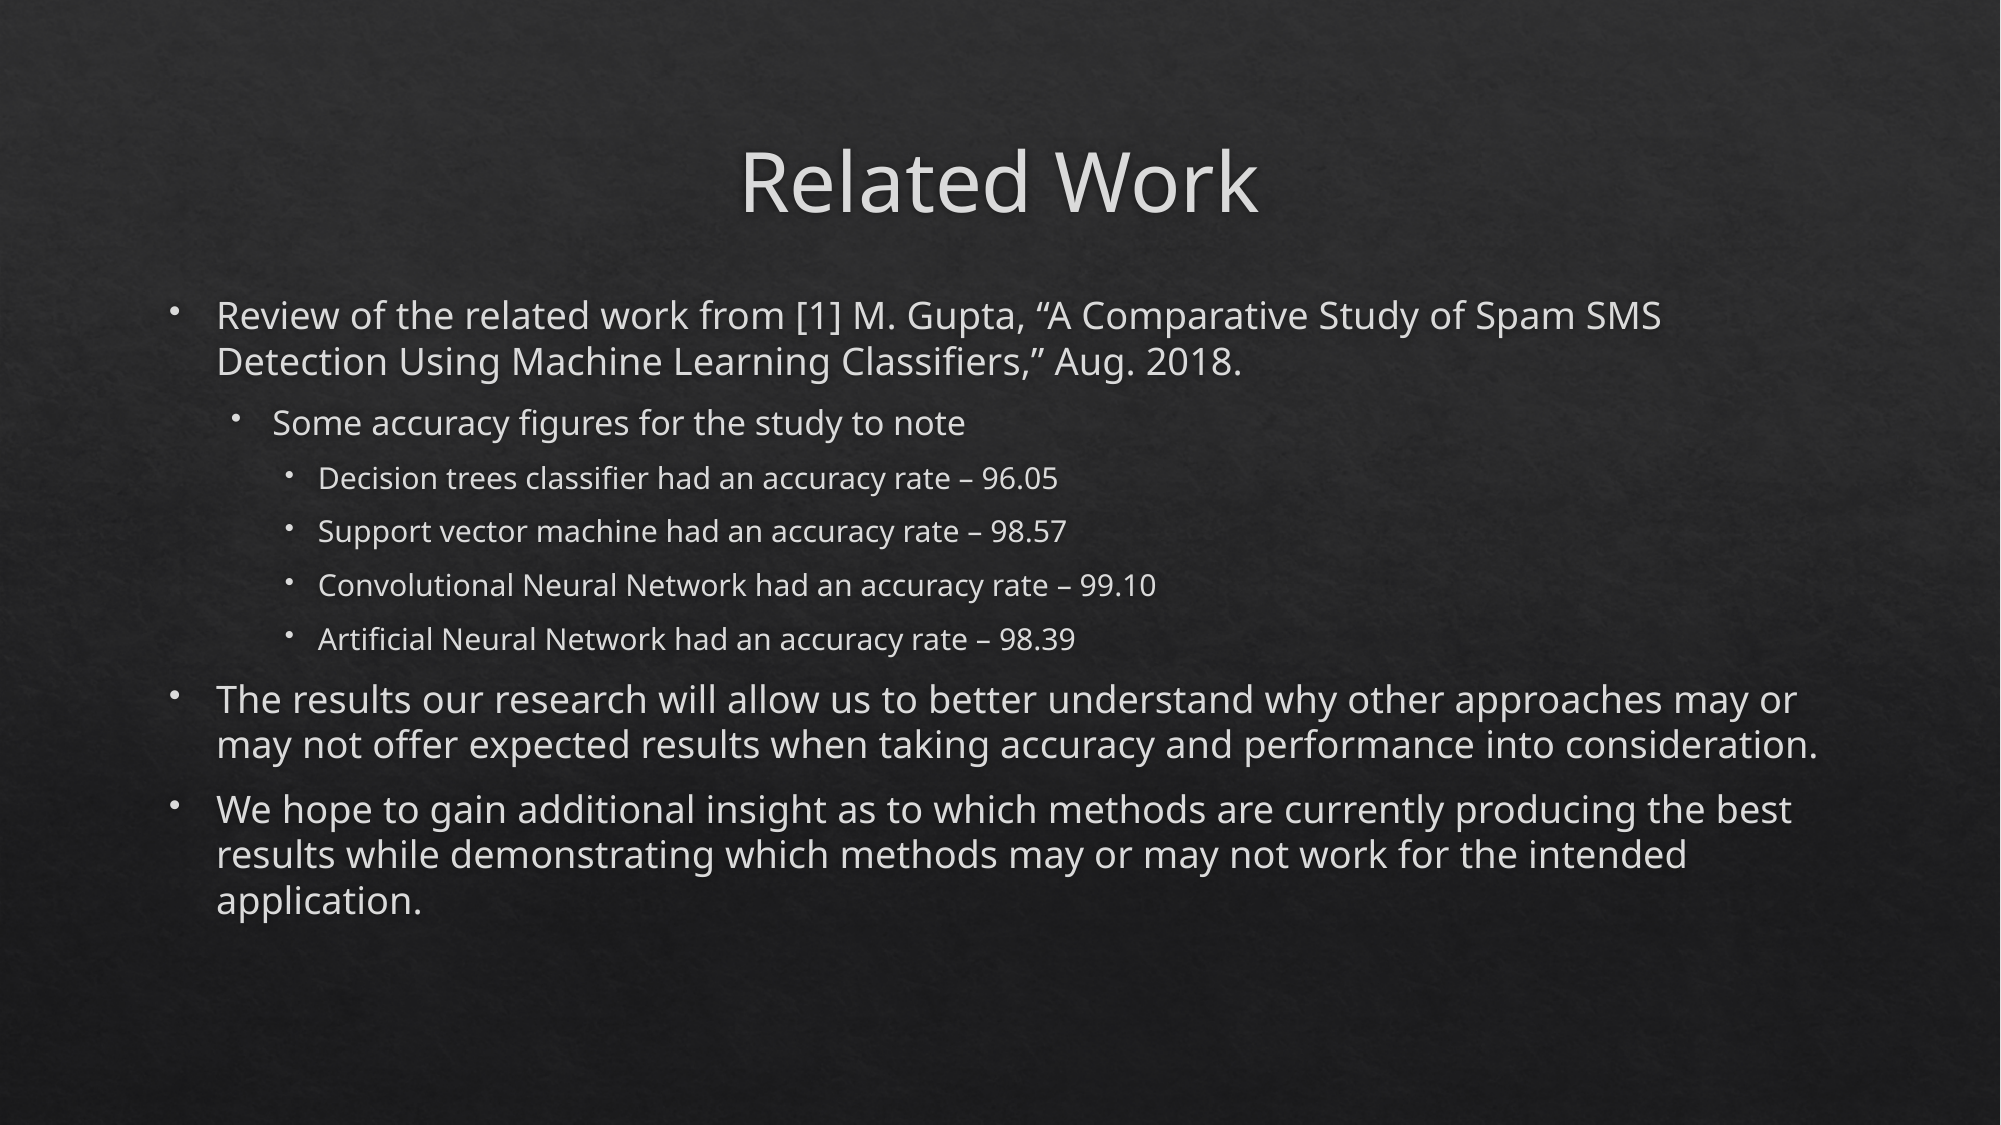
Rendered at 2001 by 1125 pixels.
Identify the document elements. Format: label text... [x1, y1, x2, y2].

list Review of the related work from [1] M. Gupta, “A Comparative Study of Spam SMS Detection Using Machine Learning Classifiers,” Aug. 2018. Some accuracy figures for the study to note Decision trees classifier had an accuracy rate – 96.05 Support vector machine had an accuracy rate – 98.57 Convolutional Neural Network had an accuracy rate – 99.10 Artificial Neural Network had an accuracy rate – 98.39 The results our research will allow us to better understand why other approaches may or may not offer expected results when taking accuracy and performance into consideration. We hope to gain additional insight as to which methods are currently producing the best results while demonstrating which methods may or may not work for the intended application. [149, 284, 1849, 950]
title Related Work [149, 99, 1849, 260]
